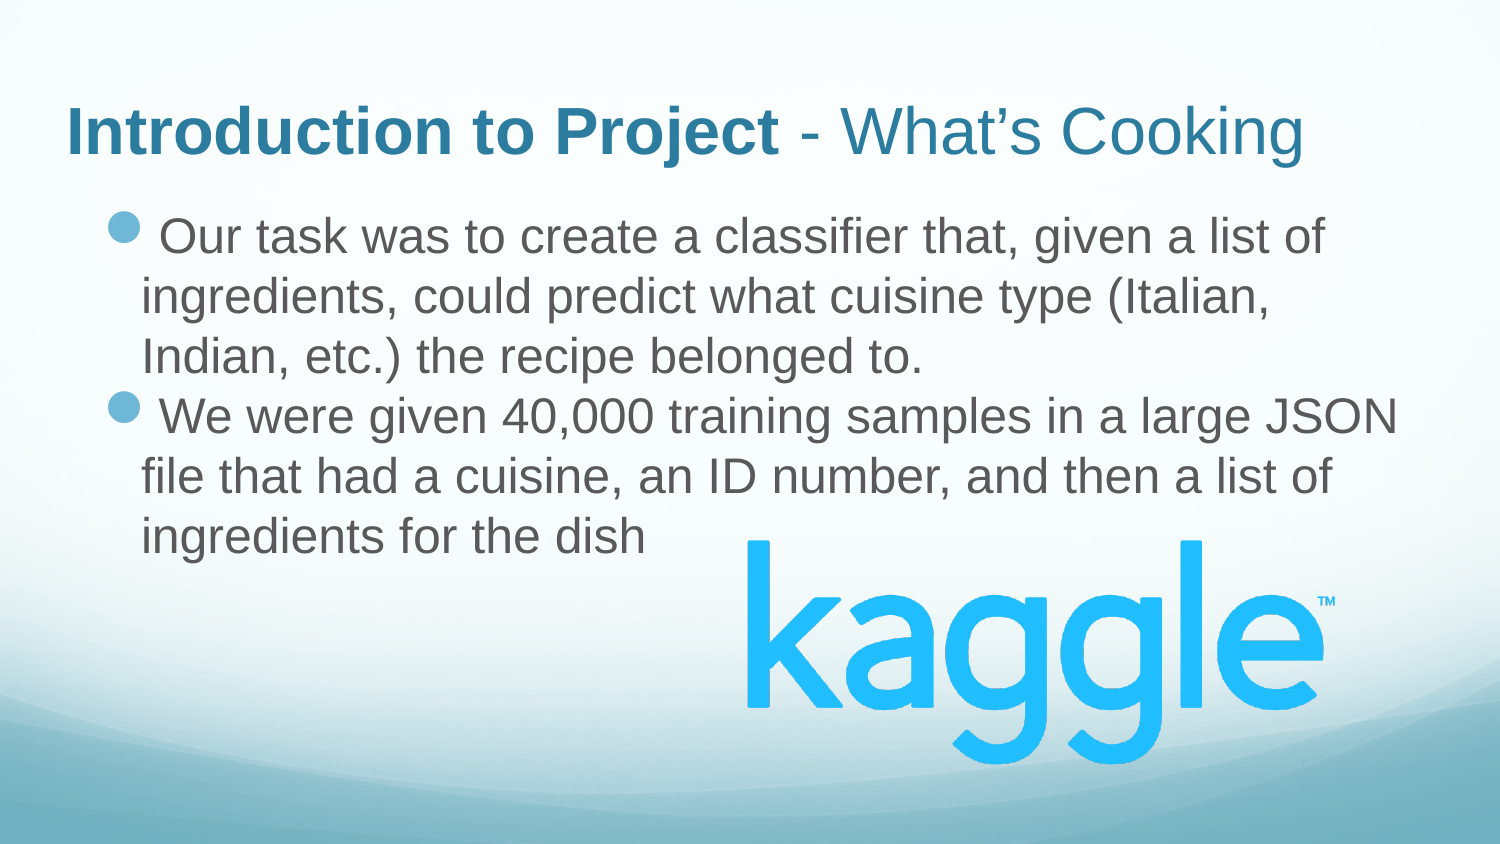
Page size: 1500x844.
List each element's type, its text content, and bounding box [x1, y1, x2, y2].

title Introduction to Project - What’s Cooking [51, 72, 1449, 167]
list Our task was to create a classifier that, given a list of ingredients, could predict what cuisine type (Italian, Indian, etc.) the recipe belonged to. We were given 40,000 training samples in a large JSON file that had a cuisine, an ID number, and then a list of ingredients for the dish [51, 189, 1449, 750]
picture [700, 493, 1372, 799]
